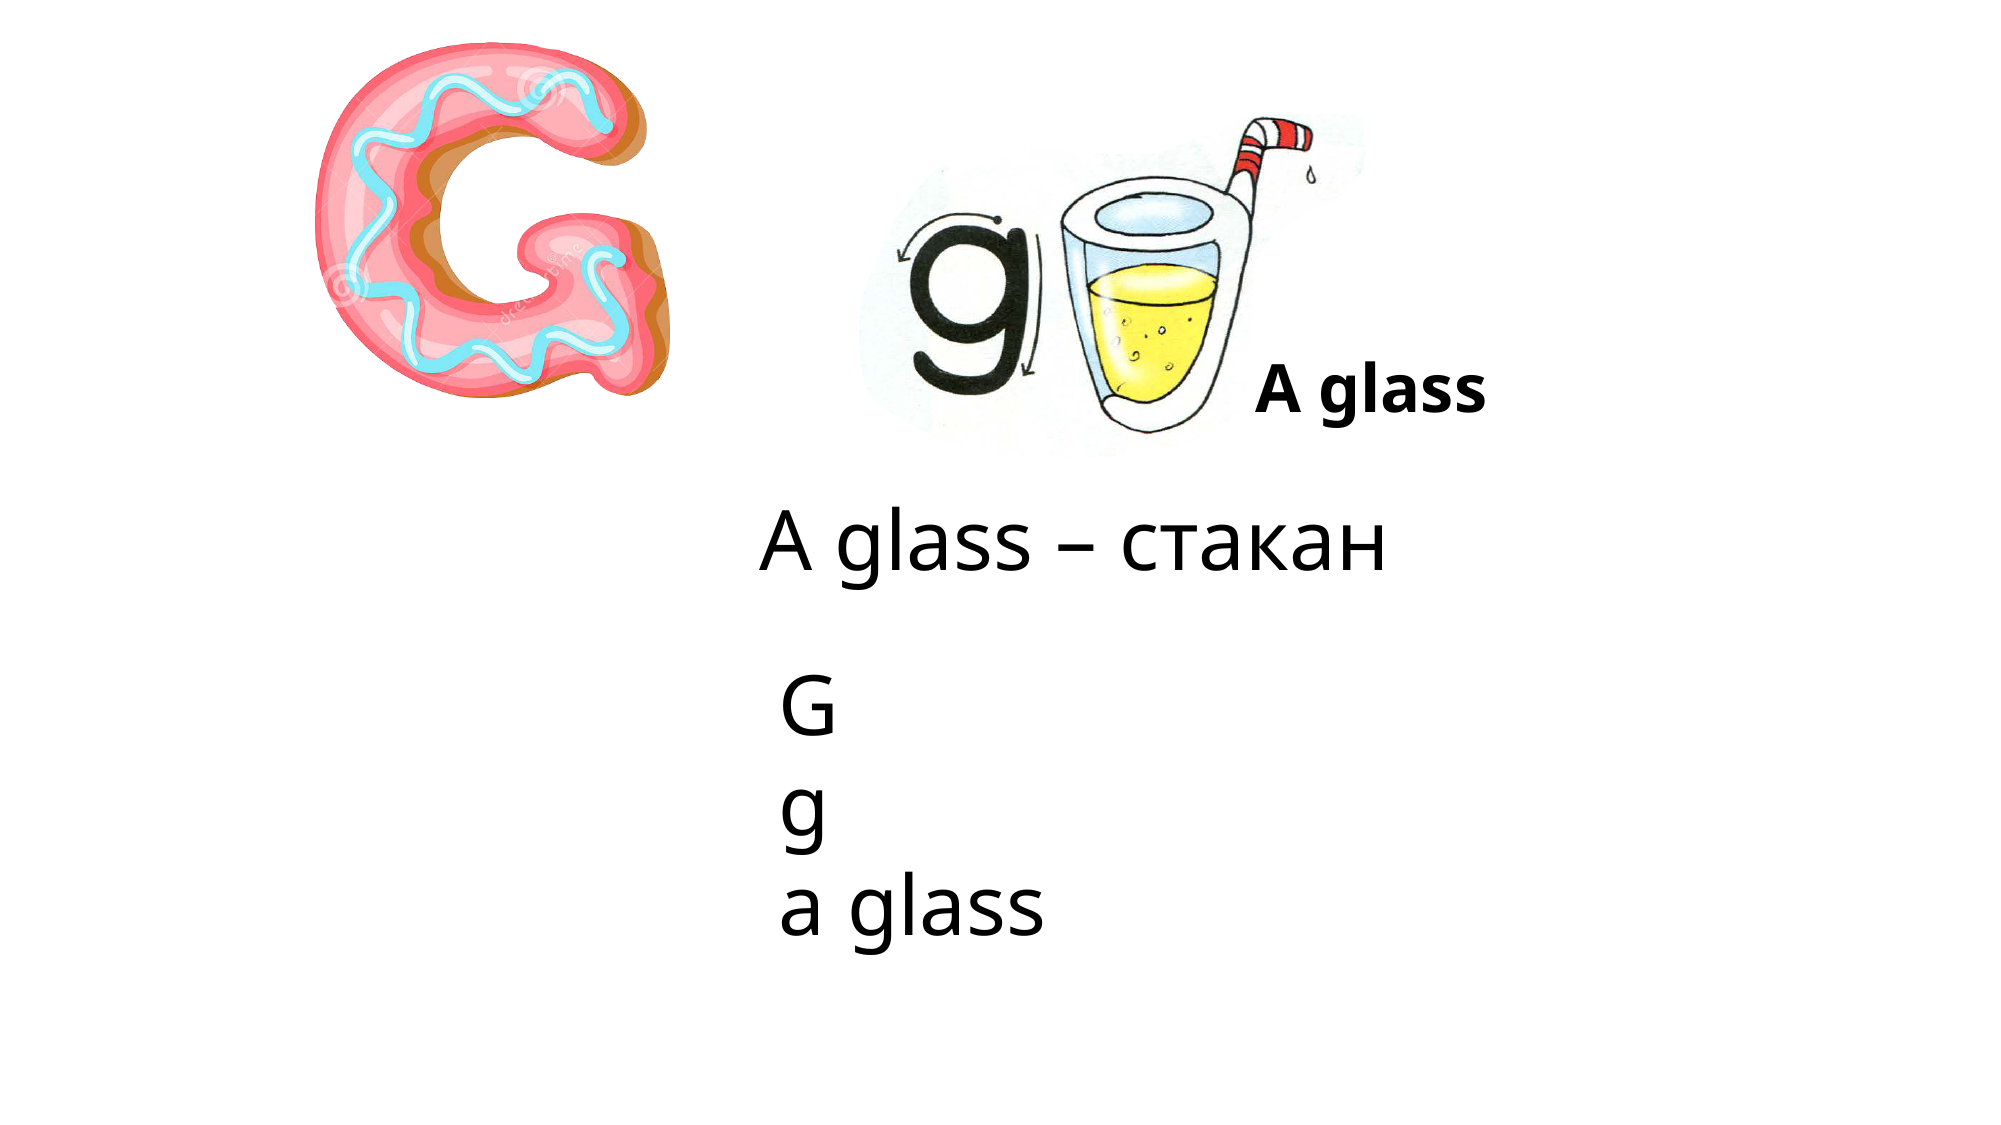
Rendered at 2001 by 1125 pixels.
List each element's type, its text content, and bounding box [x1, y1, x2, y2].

text_box A glass – стакан [744, 479, 1426, 595]
text_box A glass [1366, 338, 1503, 433]
picture [314, 42, 670, 398]
picture [858, 113, 1366, 457]
text_box G g a glass [763, 645, 1095, 960]
